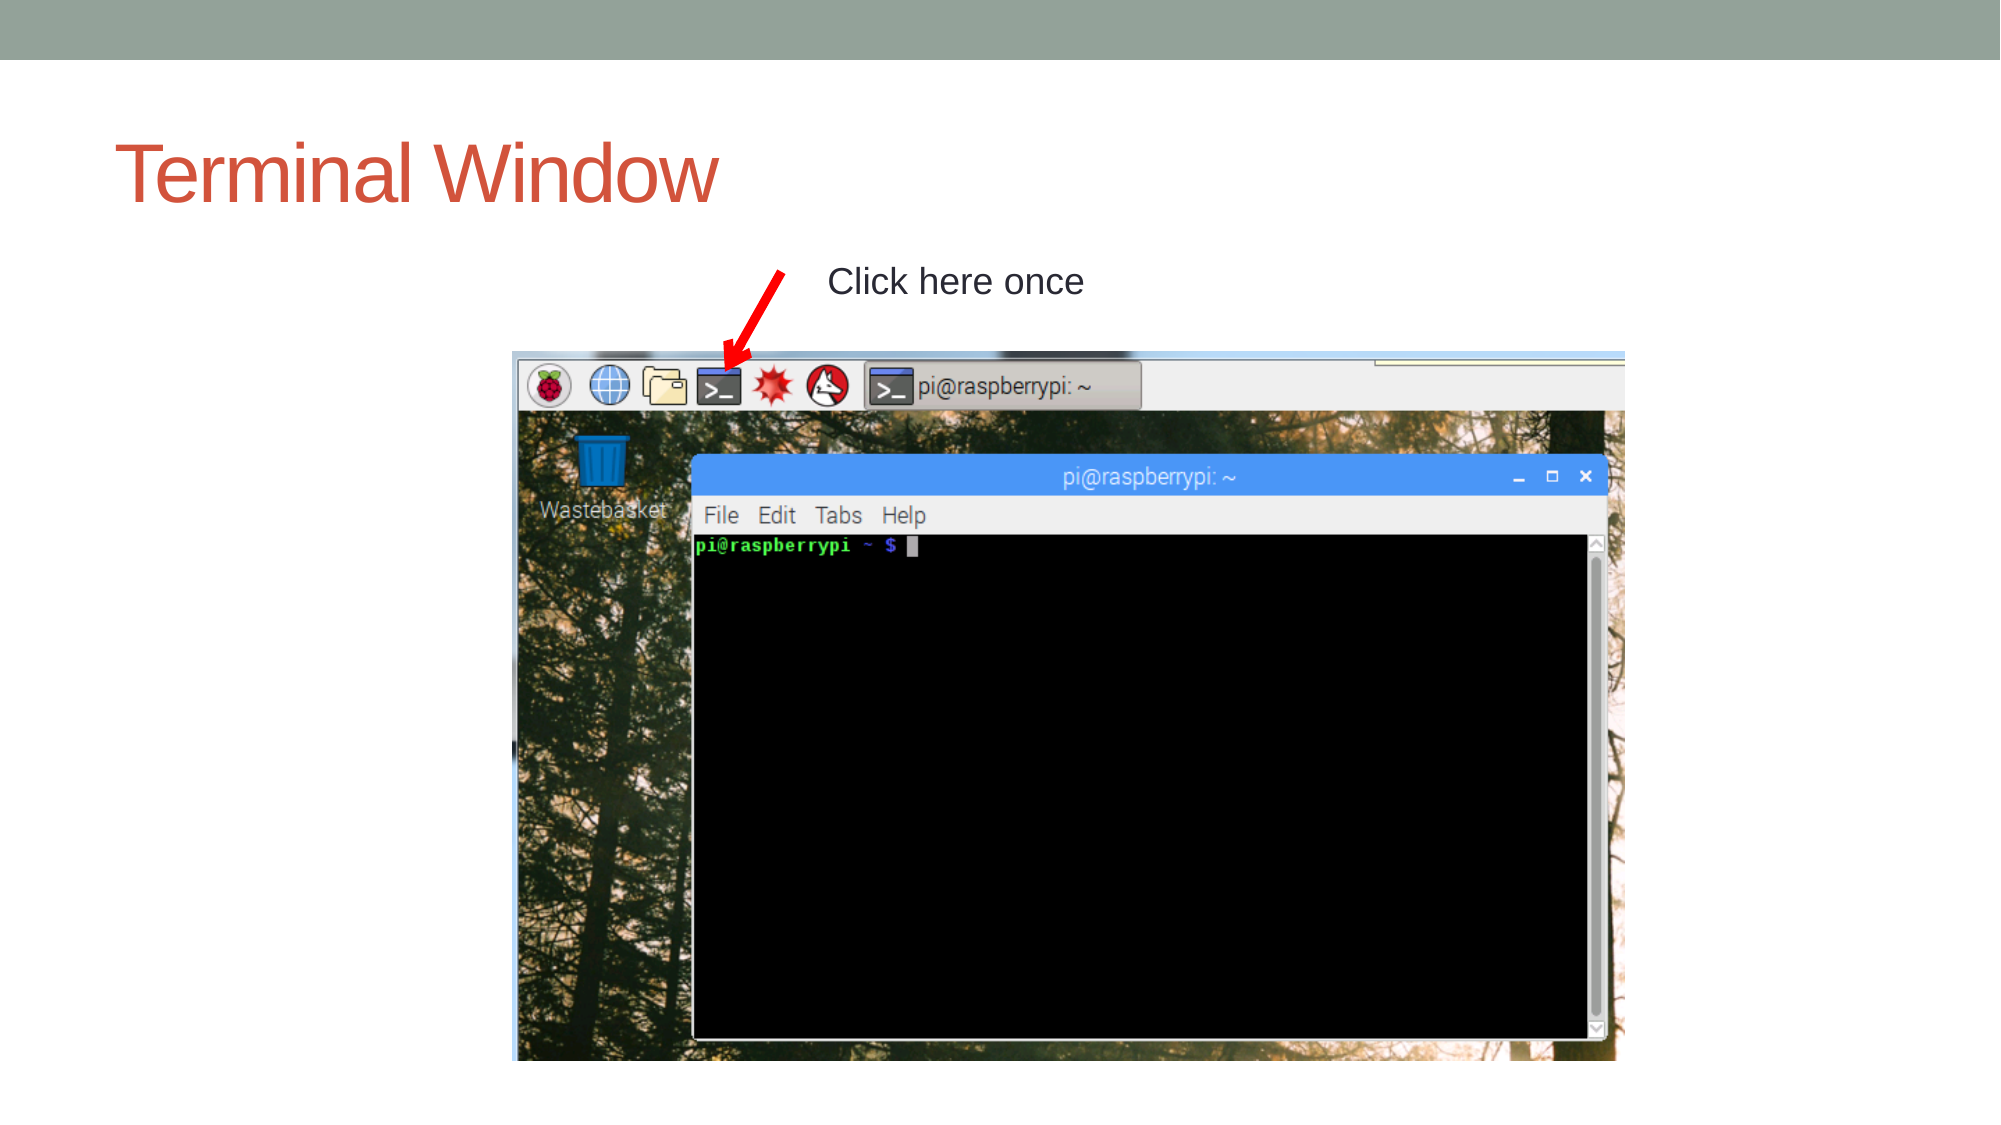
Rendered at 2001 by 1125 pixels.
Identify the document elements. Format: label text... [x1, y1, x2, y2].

text_box Click here once [812, 249, 1138, 310]
title Terminal Window [99, 87, 1900, 250]
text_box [724, 271, 782, 373]
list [512, 351, 1626, 1062]
